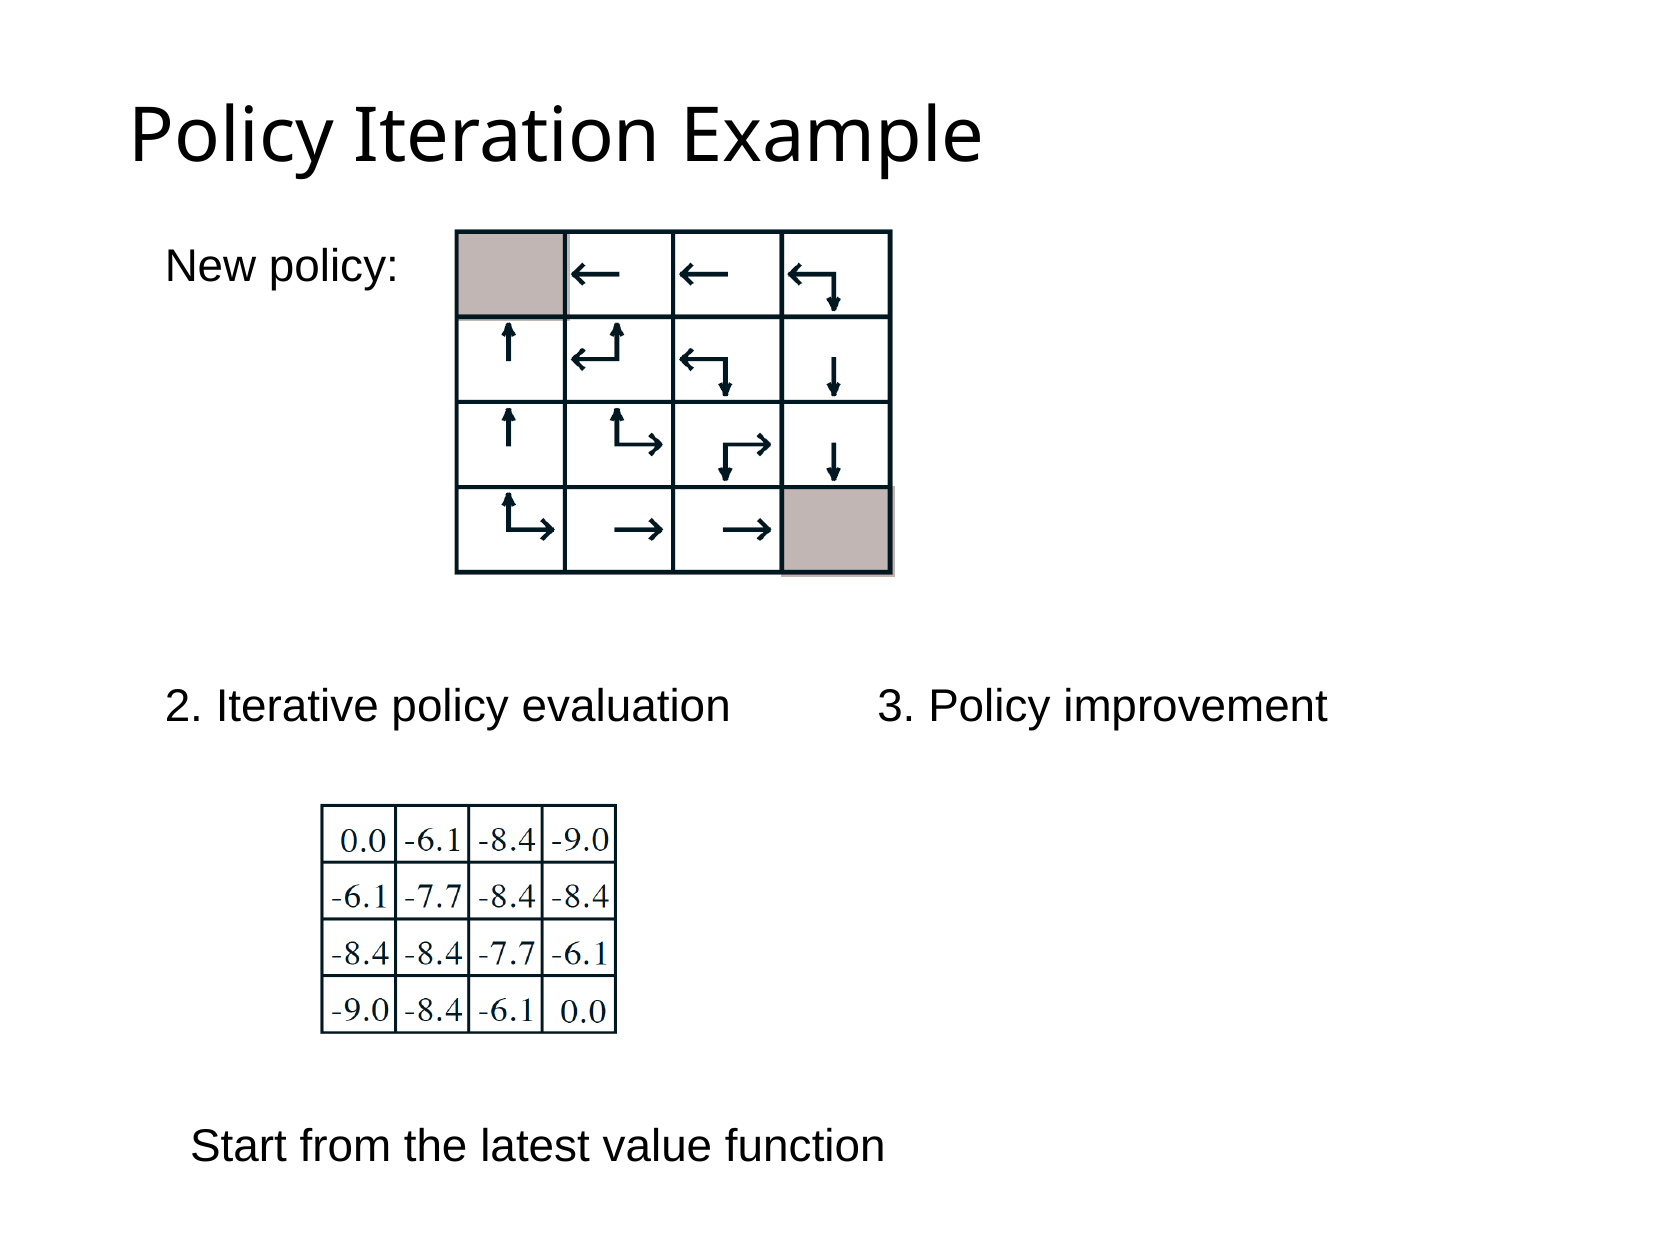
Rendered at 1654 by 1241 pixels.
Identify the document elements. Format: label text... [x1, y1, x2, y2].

text_box New policy: 2. Iterative policy evaluation 3. Policy improvement Start from the latest value function [149, 225, 1500, 1188]
picture [449, 224, 900, 581]
picture [318, 802, 619, 1035]
title Policy Iteration Example [113, 66, 1540, 209]
